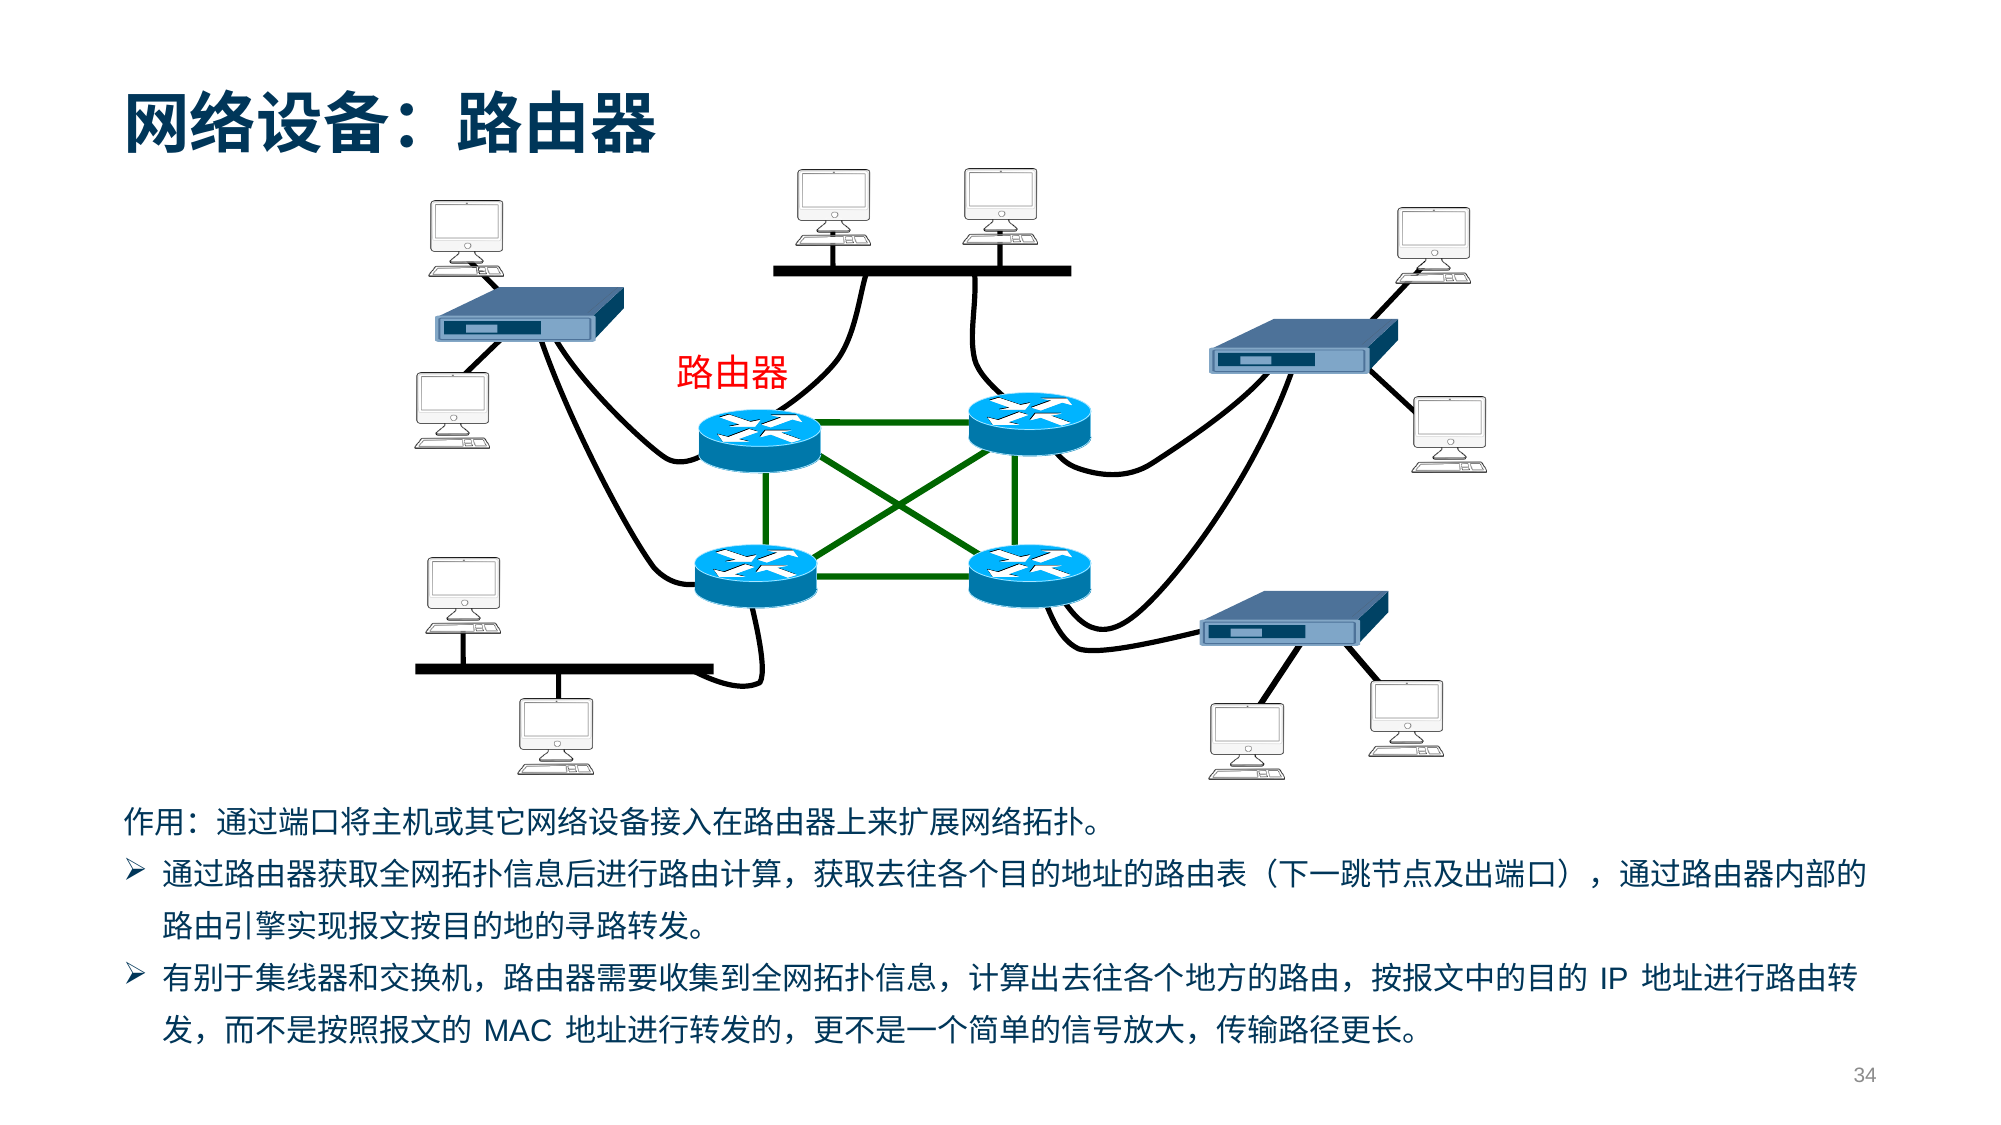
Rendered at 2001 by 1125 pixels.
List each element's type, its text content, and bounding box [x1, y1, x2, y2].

slide_number 34 [1759, 1051, 1892, 1097]
list 作用：通过端口将主机或其它网络设备接入在路由器上来扩展网络拓扑。 通过路由器获取全网拓扑信息后进行路由计算，获取去往各个目的地址的路由表（下一跳节点及出端口），通过路由器内部的路由引擎实现报文按目的地的寻路转发。 有别于集线器和交换机，路由器需要收集到全网拓扑信息，计算出去往各个地方的路由，按报文中的目的 IP 地址进行路由转发，而不是按照报文的 MAC 地址进行转发的，更不是一个简单的信号放大，传输路径更长。 [108, 779, 1890, 1057]
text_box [414, 168, 1487, 780]
title 网络设备：路由器 [108, 21, 1890, 169]
